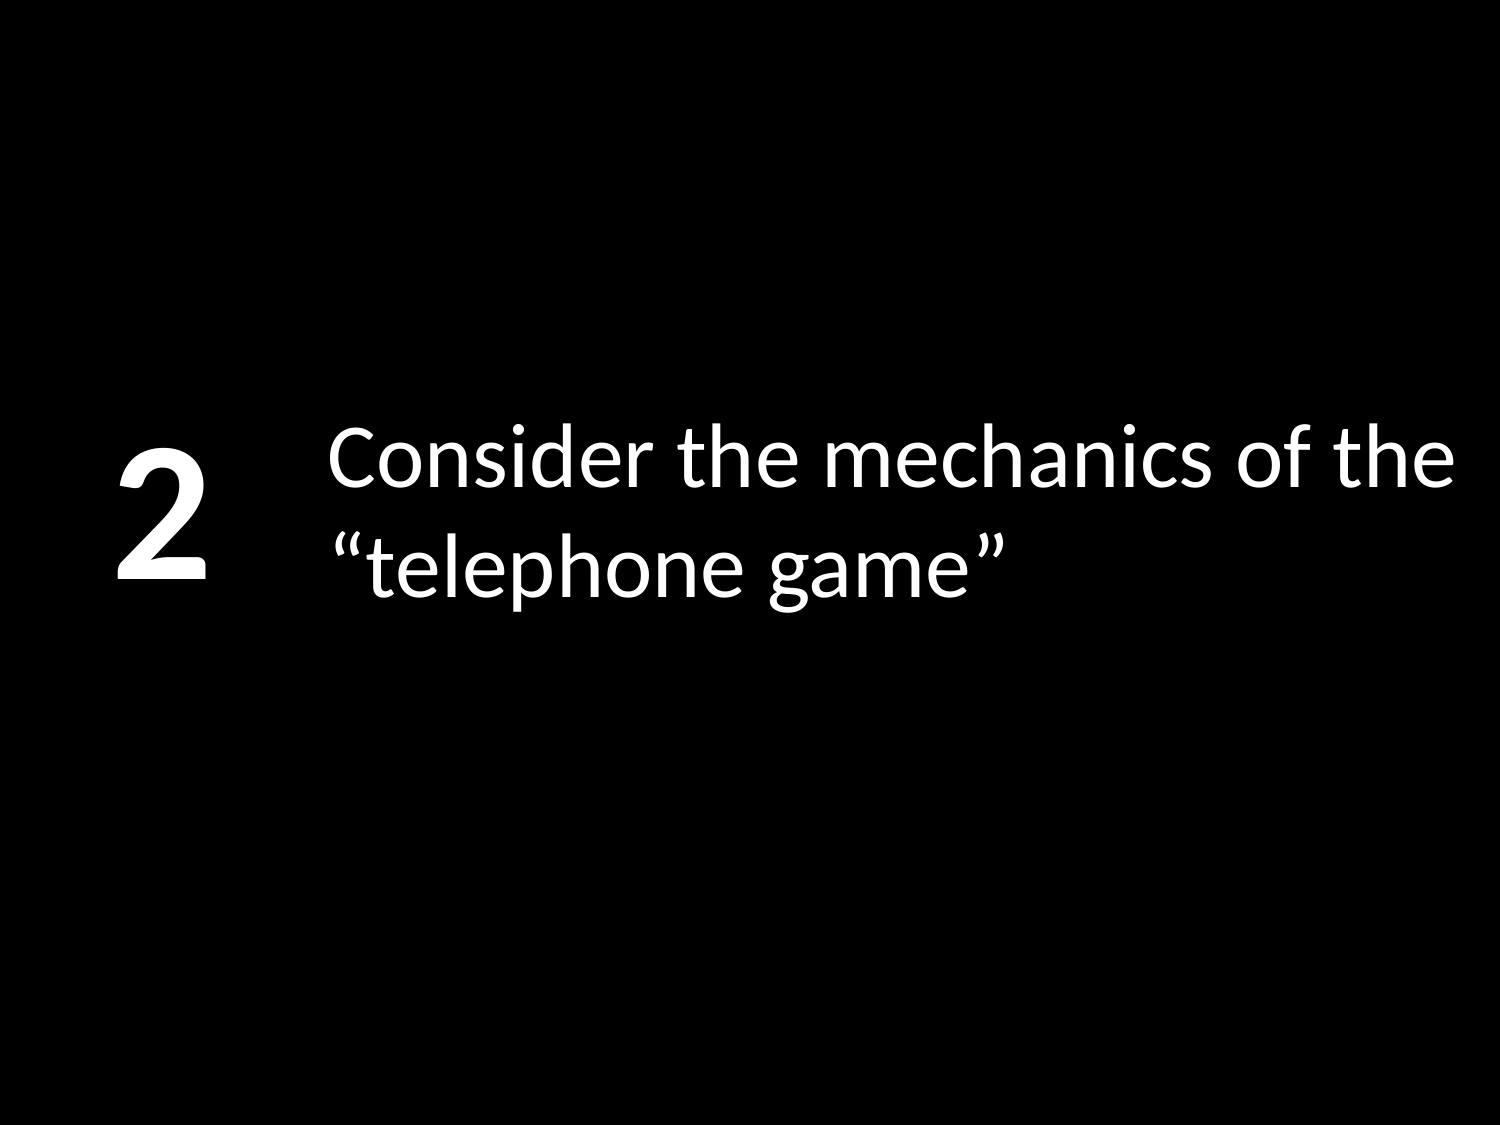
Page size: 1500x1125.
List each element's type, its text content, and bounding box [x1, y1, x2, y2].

title Consider the mechanics of the “telephone game” [312, 412, 1500, 600]
list 2 [0, 262, 213, 738]
